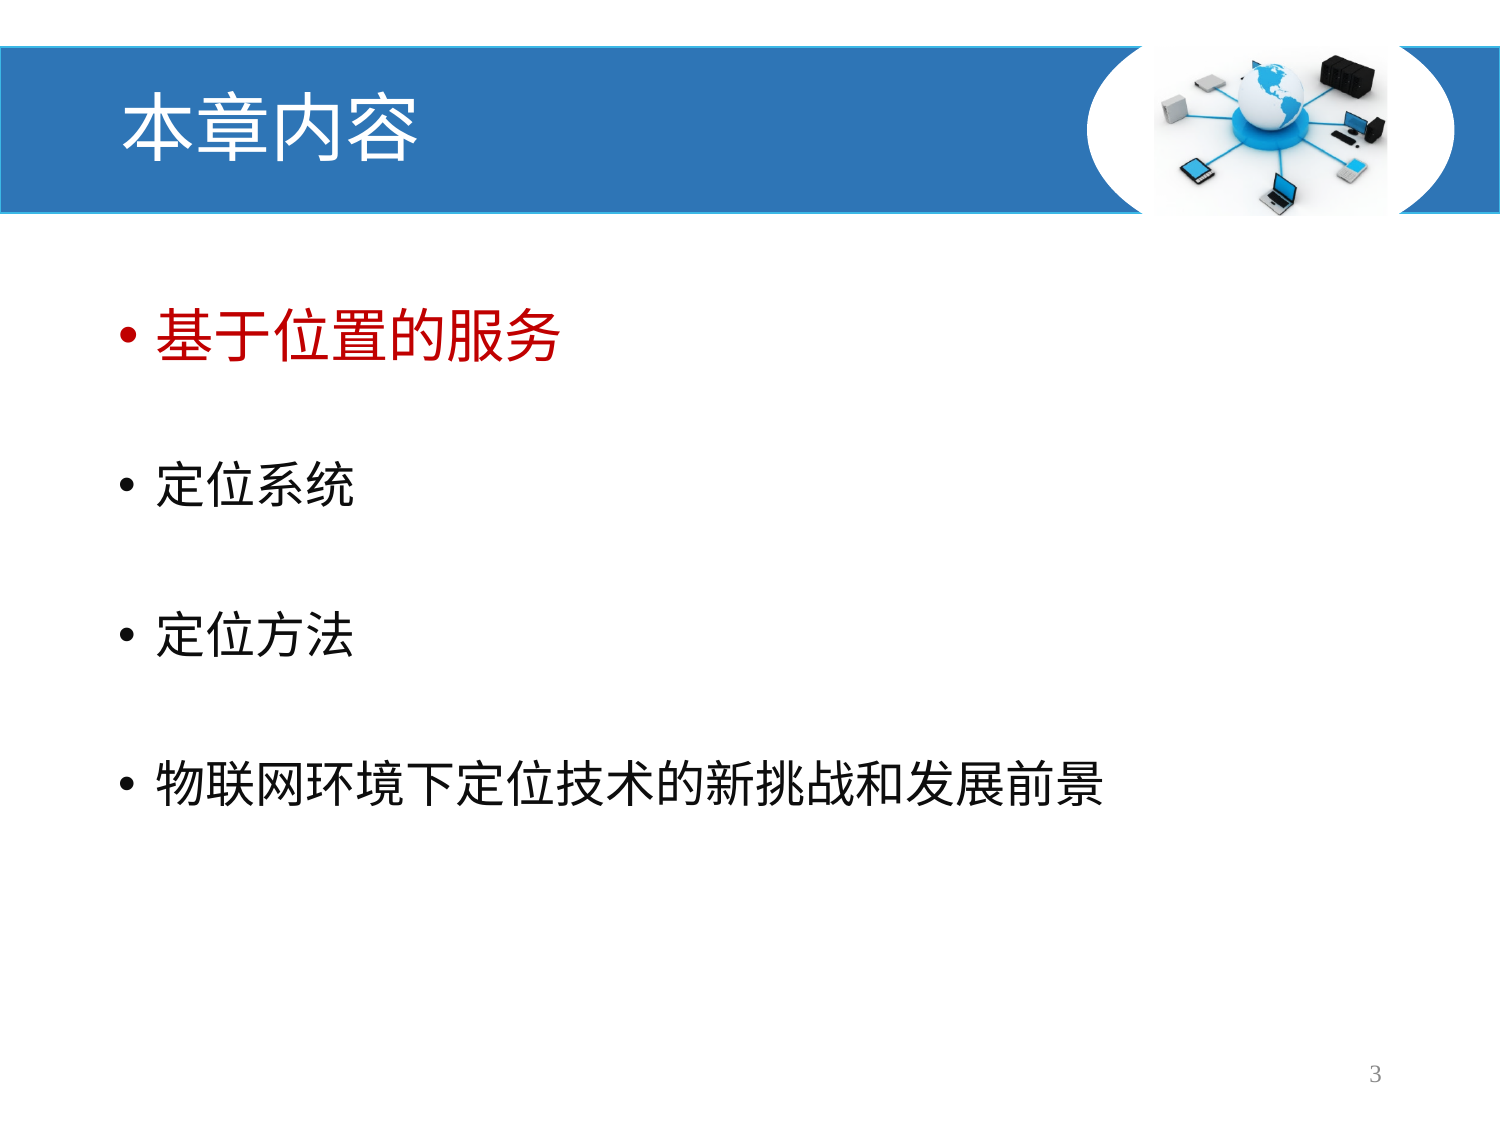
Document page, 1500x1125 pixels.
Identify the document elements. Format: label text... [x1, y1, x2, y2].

list 基于位置的服务 定位系统 定位方法 物联网环境下定位技术的新挑战和发展前景 [103, 299, 1397, 1014]
picture [1154, 46, 1388, 216]
slide_number 3 [1059, 1042, 1397, 1103]
title 本章内容 [105, 50, 1060, 214]
